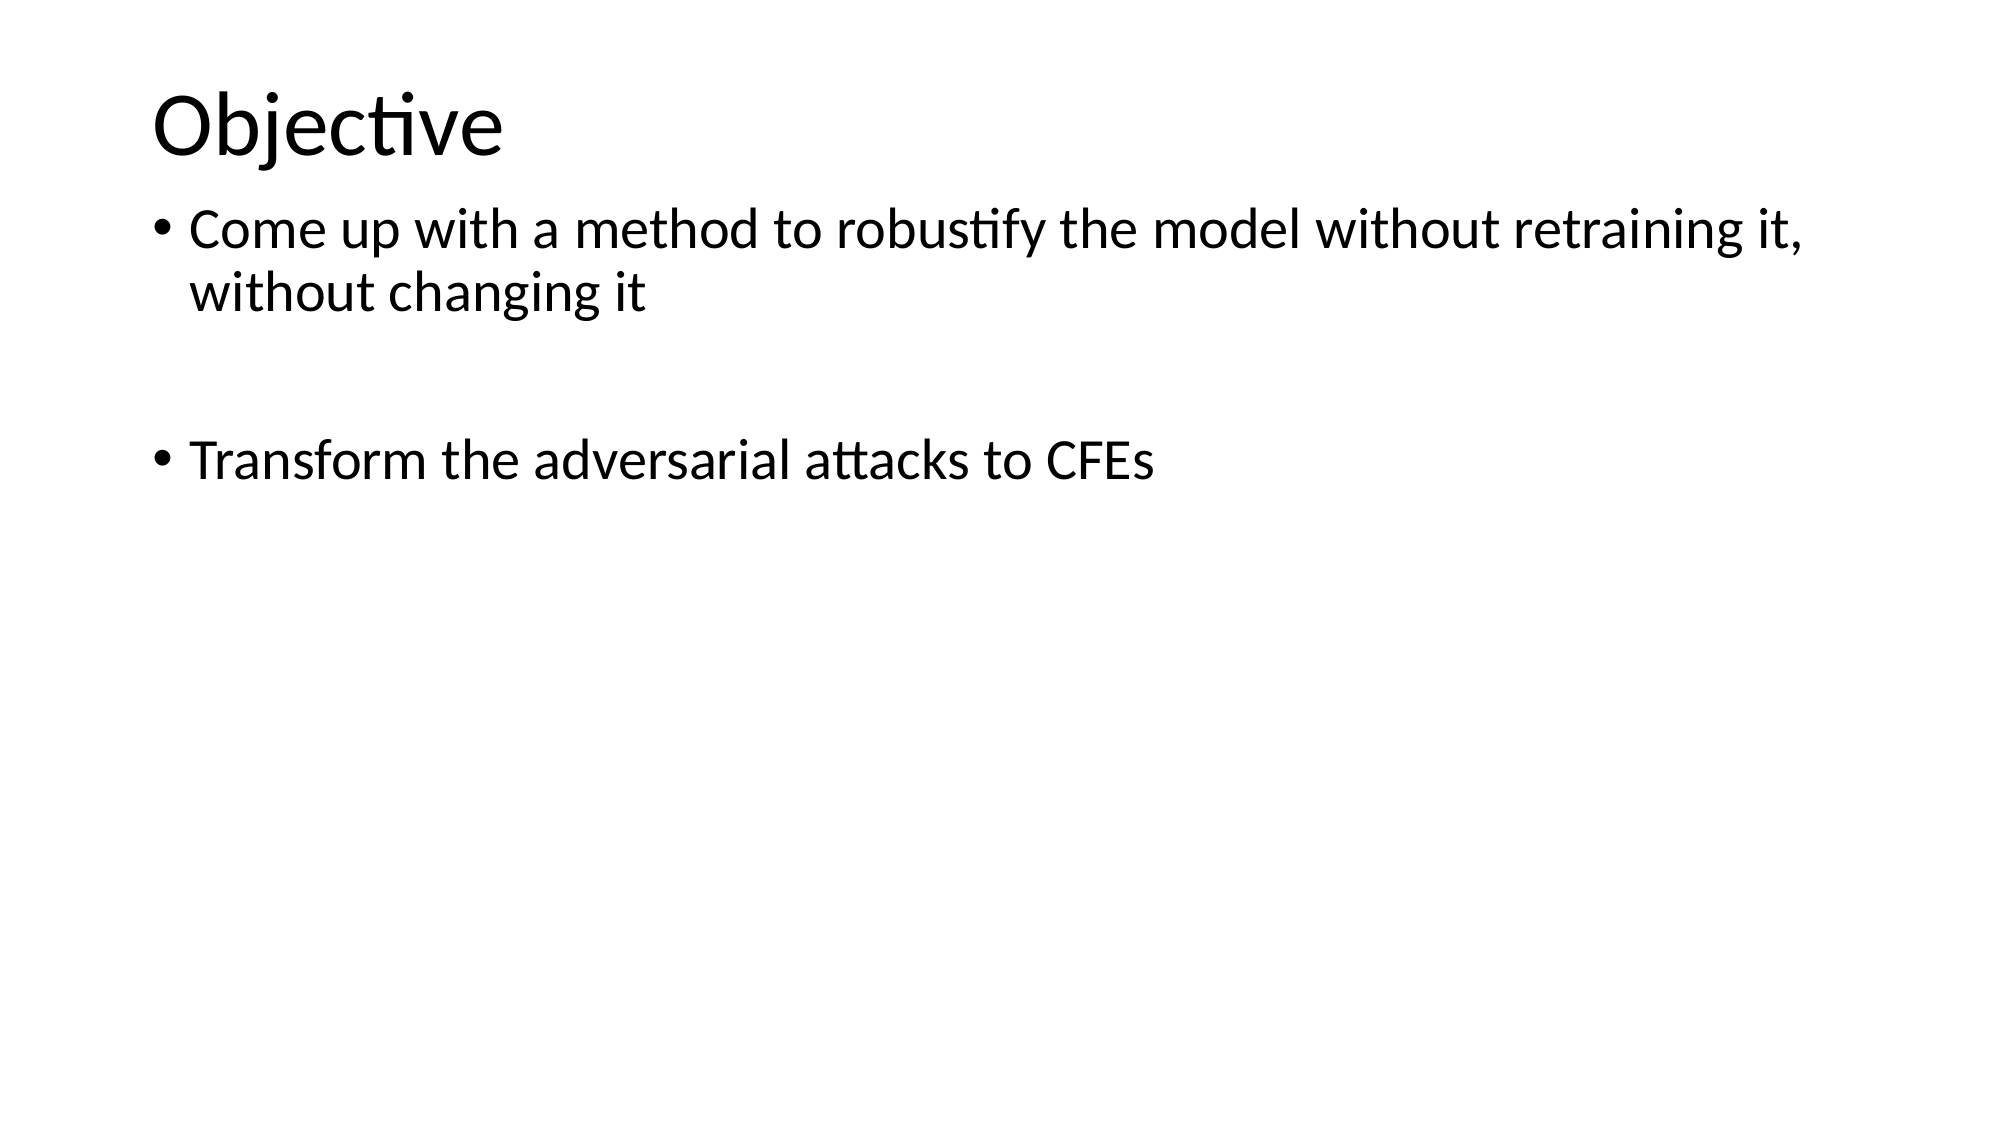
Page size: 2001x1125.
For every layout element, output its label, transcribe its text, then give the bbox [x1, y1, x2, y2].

title Objective [137, 59, 1863, 191]
list Come up with a method to robustify the model without retraining it, without changing it Transform the adversarial attacks to CFEs [137, 191, 1863, 1014]
